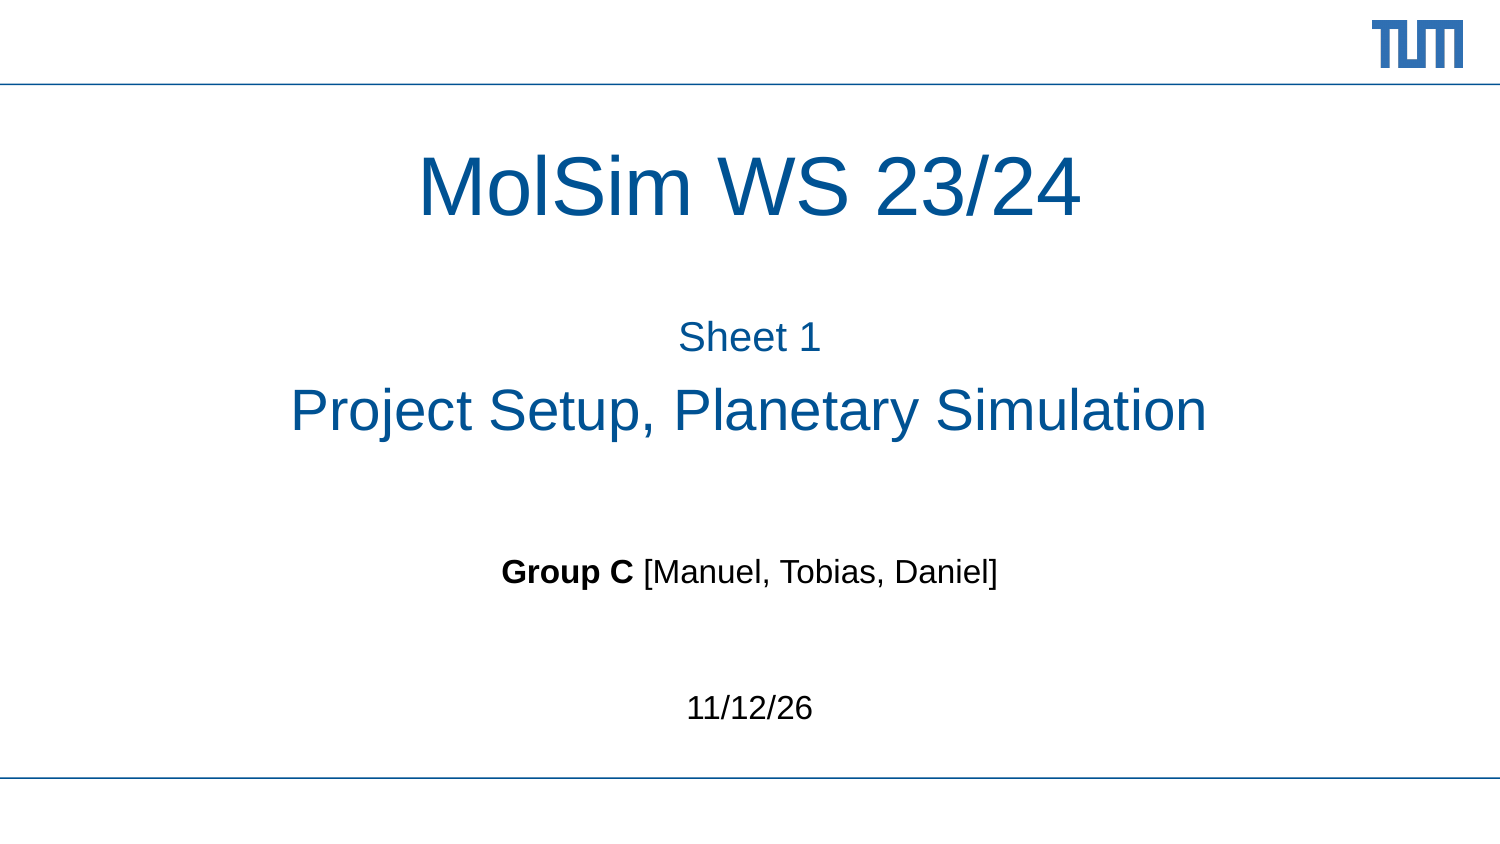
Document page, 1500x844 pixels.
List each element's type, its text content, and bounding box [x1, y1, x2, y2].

picture [1372, 20, 1463, 68]
text_box Group C [Manuel, Tobias, Daniel] [396, 501, 1104, 620]
title MolSim WS 23/24 [380, 118, 1120, 259]
text_box 10/31/2023 [632, 679, 868, 727]
text_box Sheet 1 [631, 295, 868, 355]
text_box Project Setup, Planetary Simulation [115, 354, 1385, 448]
